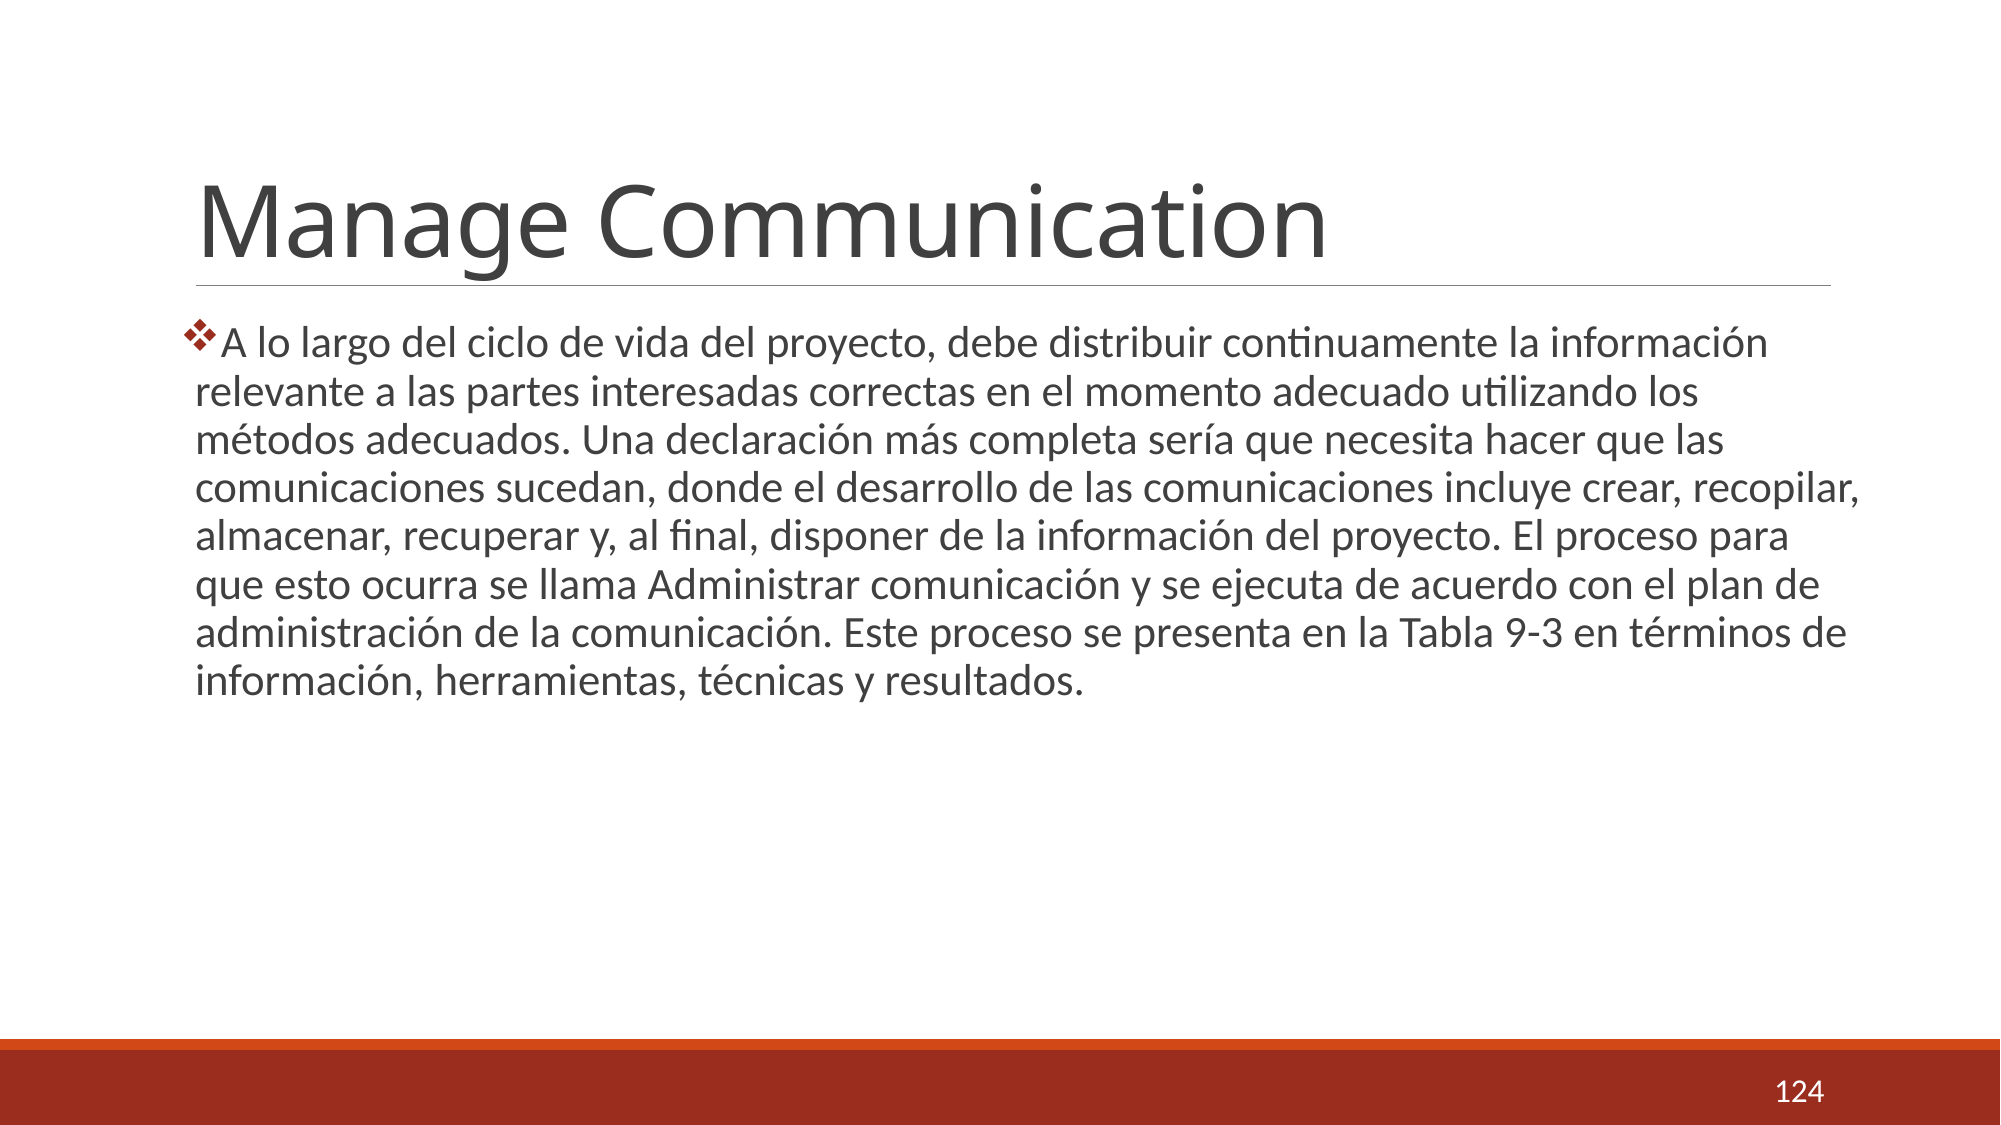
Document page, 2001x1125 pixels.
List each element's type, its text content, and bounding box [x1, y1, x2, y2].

list A lo largo del ciclo de vida del proyecto, debe distribuir continuamente la información relevante a las partes interesadas correctas en el momento adecuado utilizando los métodos adecuados. Una declaración más completa sería que necesita hacer que las comunicaciones sucedan, donde el desarrollo de las comunicaciones incluye crear, recopilar, almacenar, recuperar y, al final, disponer de la información del proyecto. El proceso para que esto ocurra se llama Administrar comunicación y se ejecuta de acuerdo con el plan de administración de la comunicación. Este proceso se presenta en la Tabla 9-3 en términos de información, herramientas, técnicas y resultados. [180, 311, 1864, 1060]
title Manage Communication [180, 47, 1830, 285]
slide_number 124 [1624, 1059, 1840, 1120]
